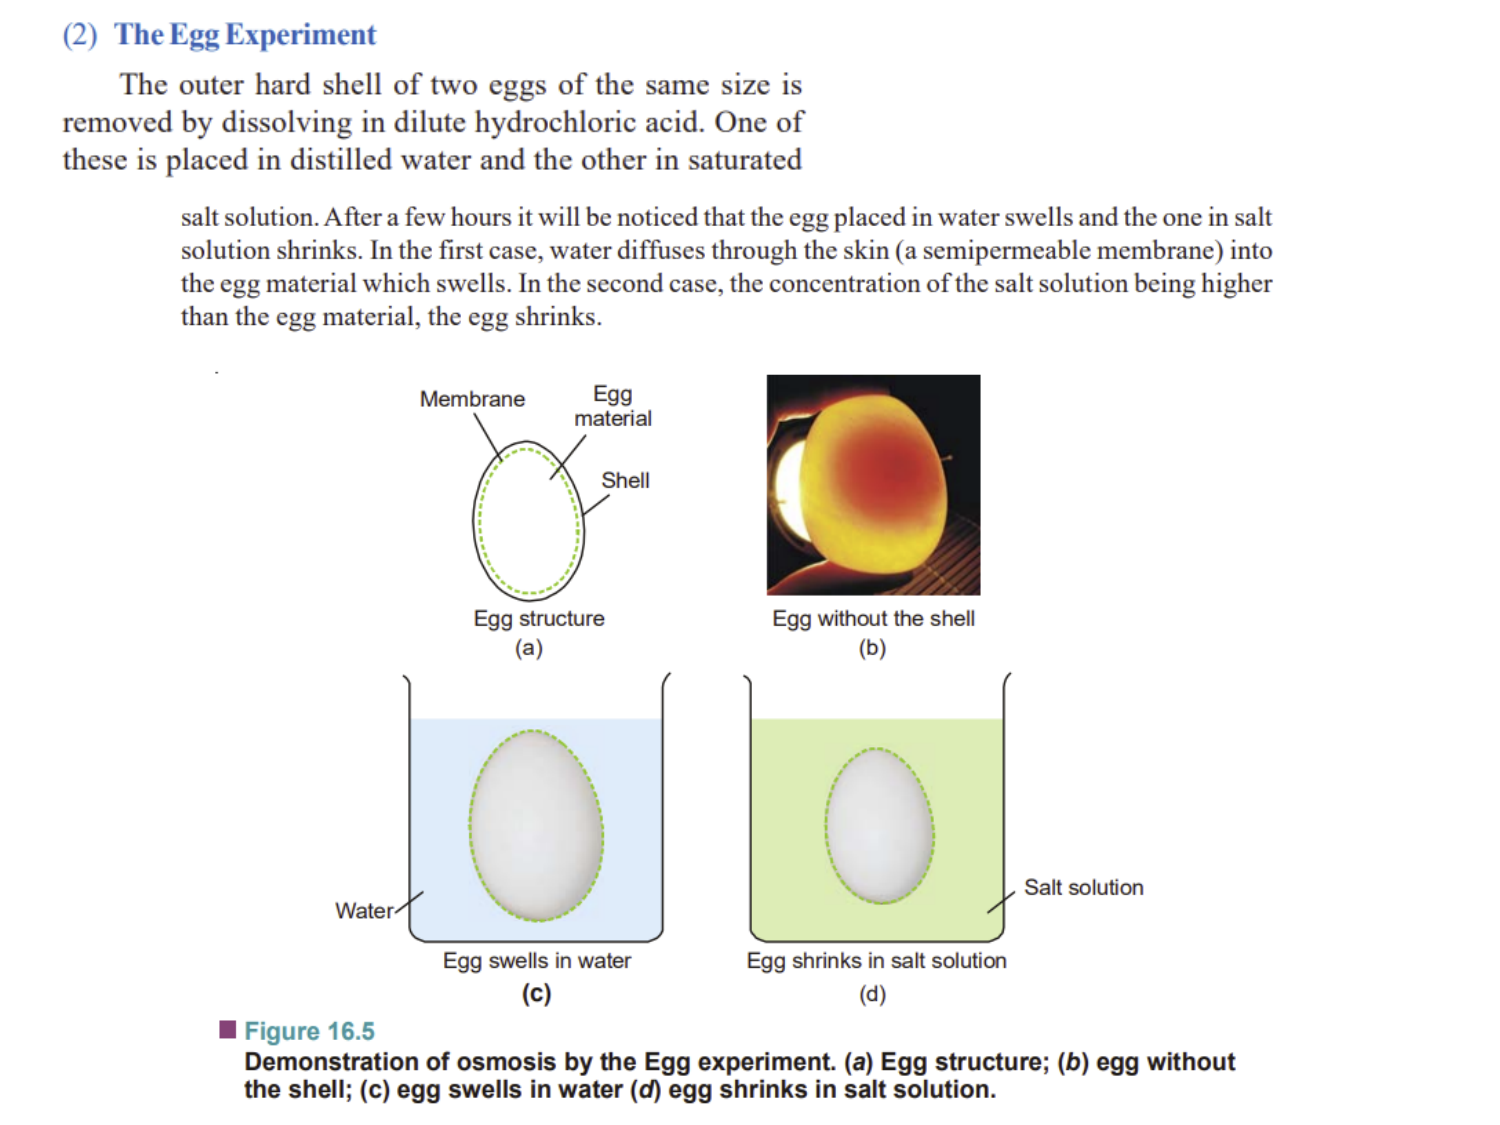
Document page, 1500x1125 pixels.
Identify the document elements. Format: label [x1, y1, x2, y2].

picture [40, 6, 1303, 1121]
